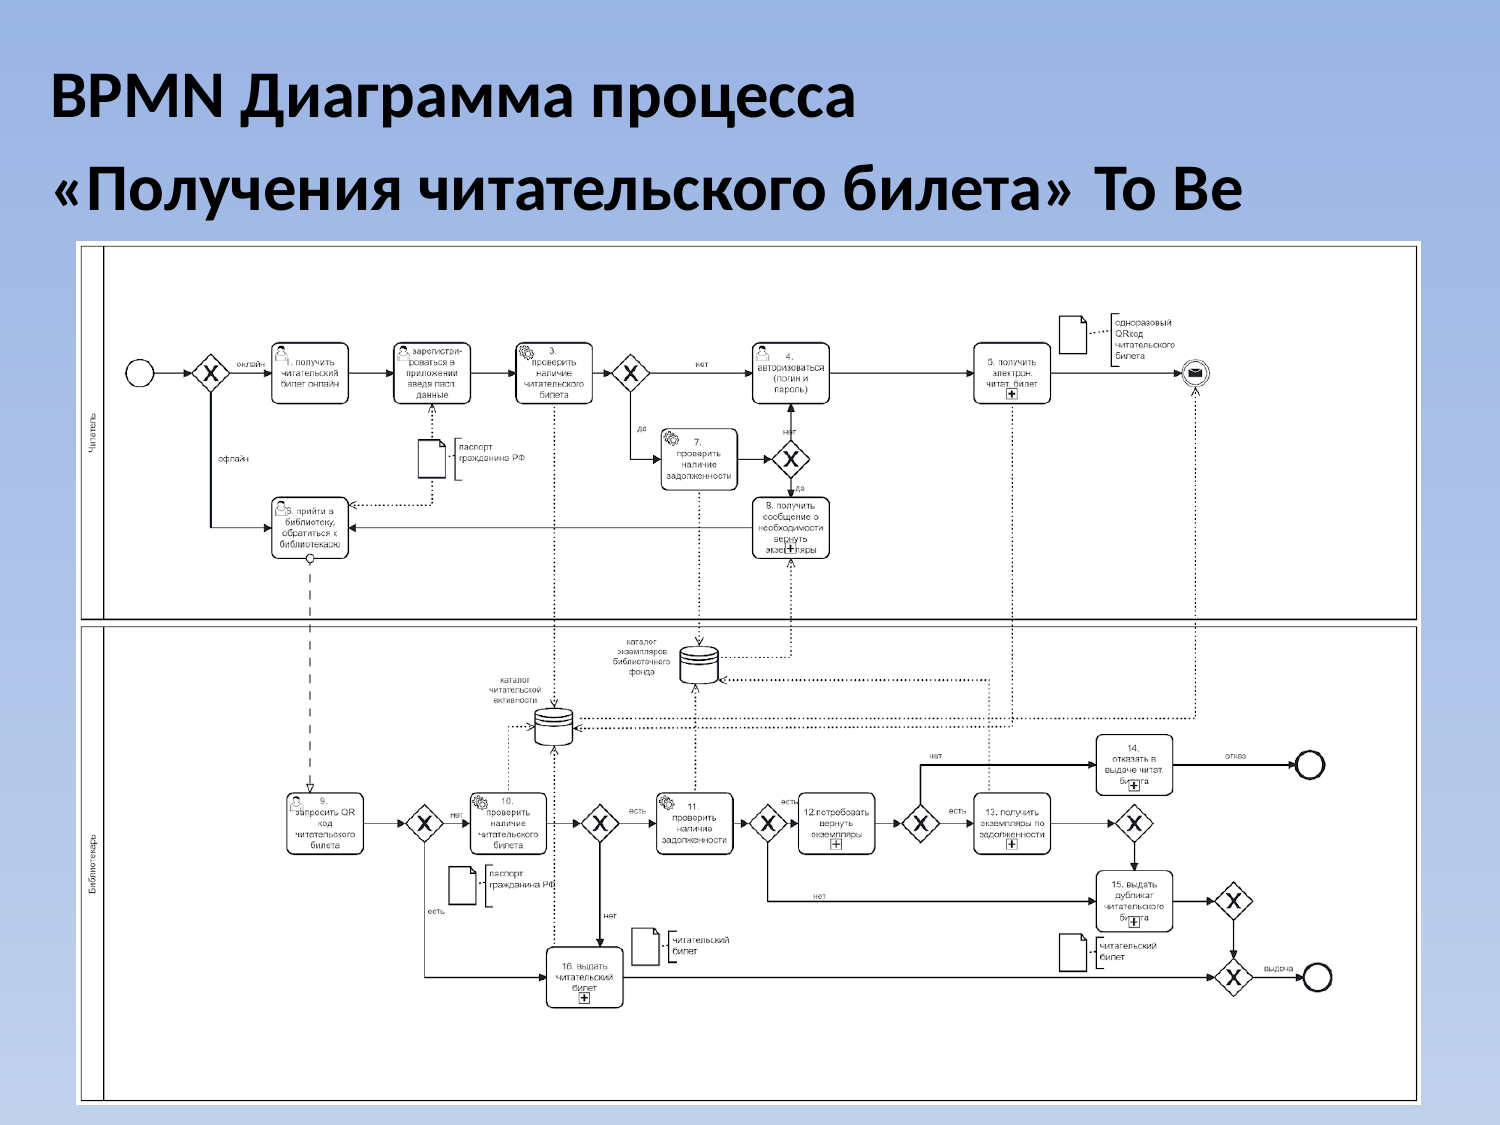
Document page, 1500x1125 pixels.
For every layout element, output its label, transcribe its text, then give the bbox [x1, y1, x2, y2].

list BPMN Диаграмма процесса «Получения читательского билета» To Be [35, 42, 1453, 287]
picture [76, 240, 1421, 1106]
